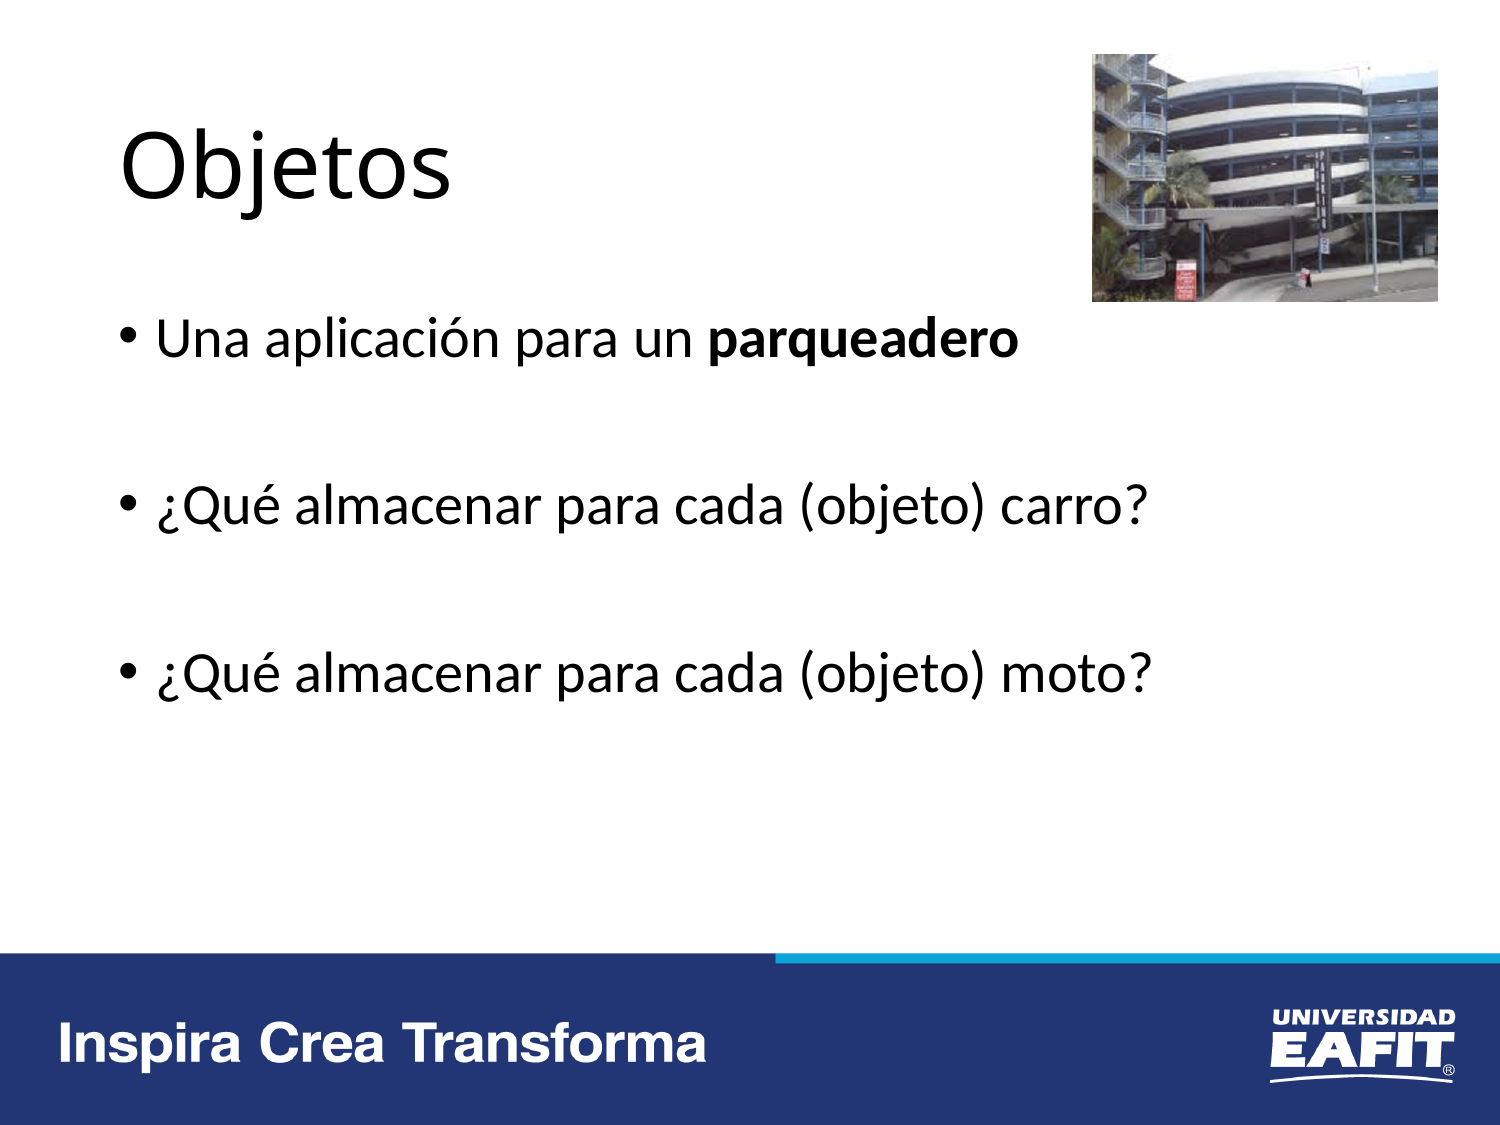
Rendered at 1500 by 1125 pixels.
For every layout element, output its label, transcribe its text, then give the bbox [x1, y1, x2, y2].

picture [0, 0, 1500, 1125]
list Una aplicación para un parqueadero ¿Qué almacenar para cada (objeto) carro? ¿Qué almacenar para cada (objeto) moto? [103, 299, 1397, 1014]
title Objetos [103, 59, 1092, 278]
